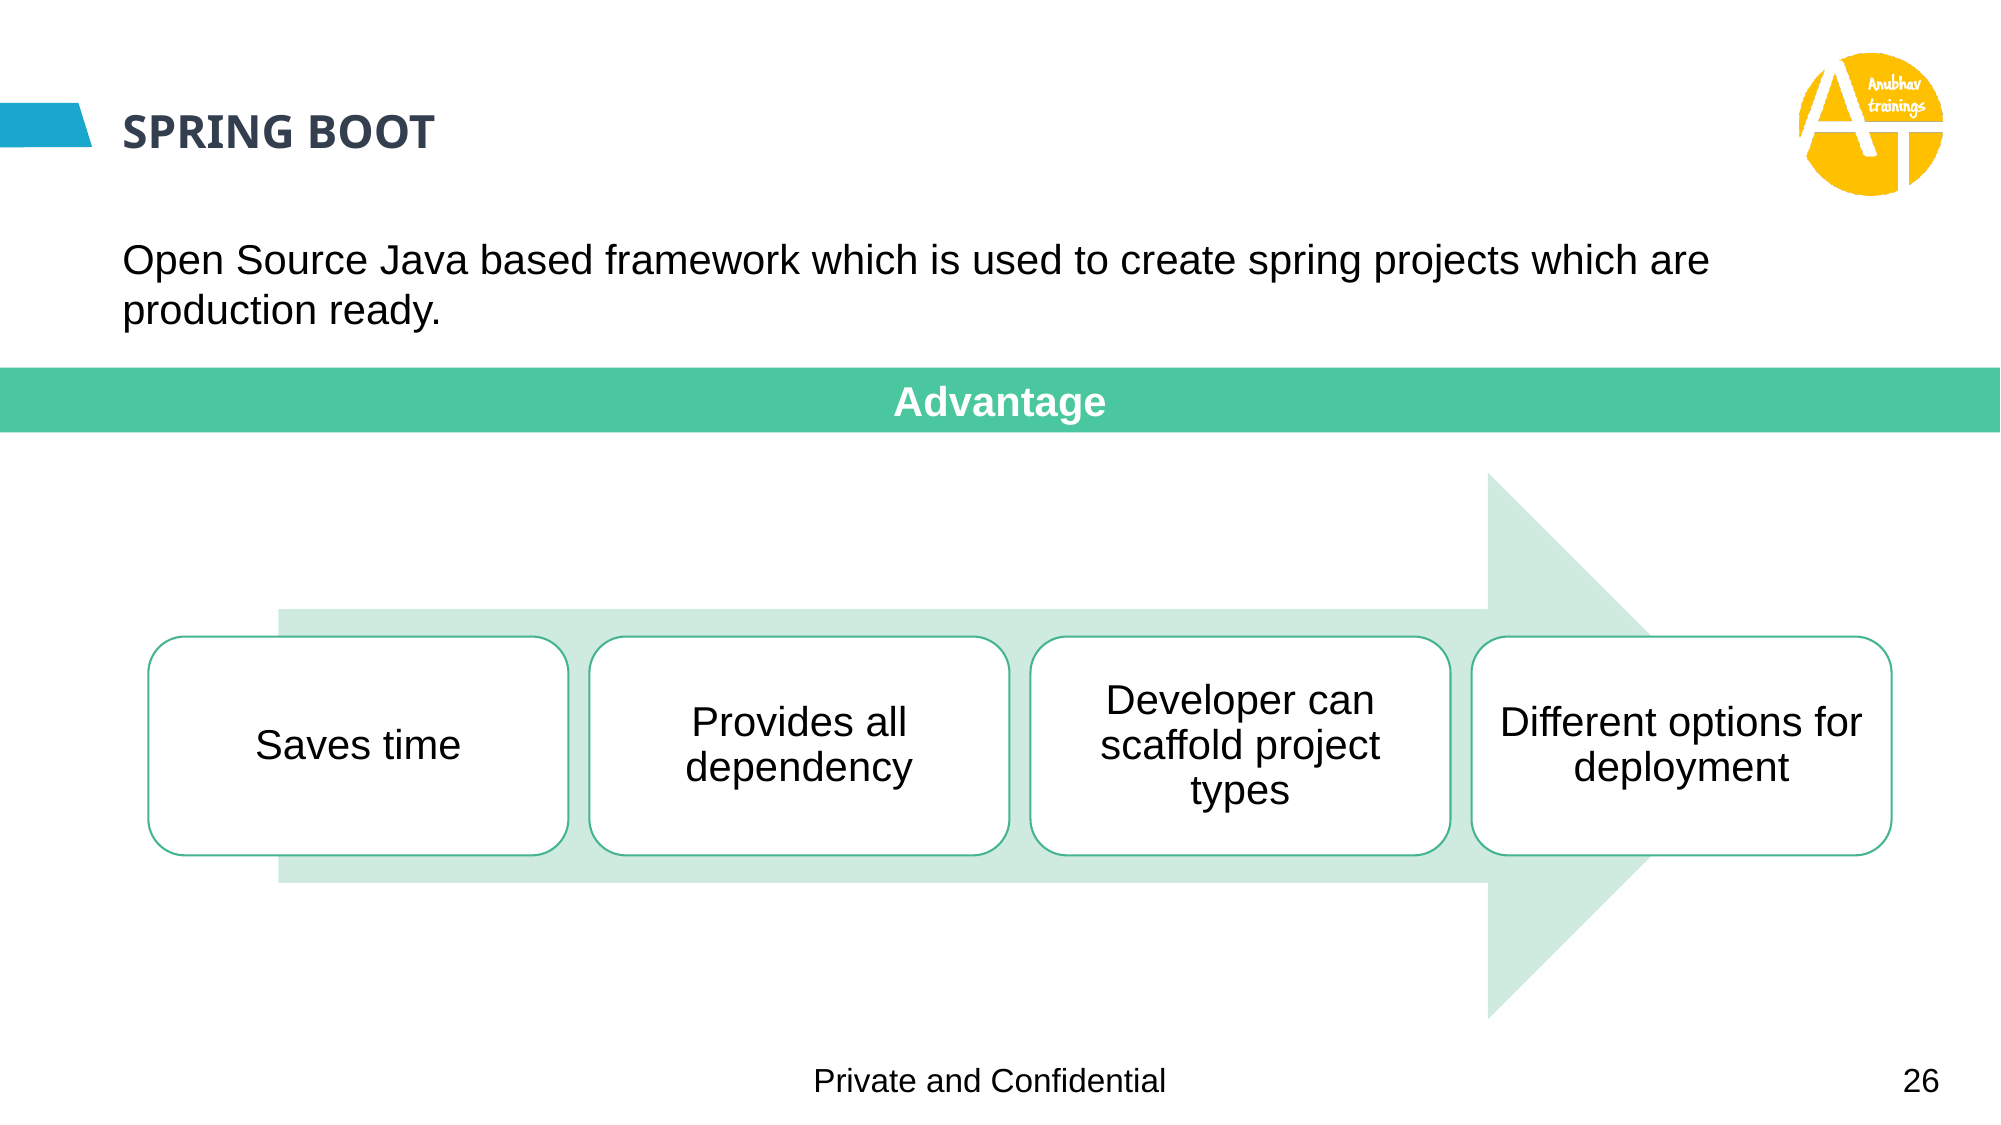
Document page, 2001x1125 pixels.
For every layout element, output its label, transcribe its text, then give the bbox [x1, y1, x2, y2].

text_box Open Source Java based framework which is used to create spring projects which are production ready. [107, 225, 1893, 367]
picture [1784, 43, 1951, 208]
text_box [148, 472, 1892, 1020]
text_box Advantage [0, 367, 2000, 433]
title SPRING BOOT [107, 81, 1833, 187]
